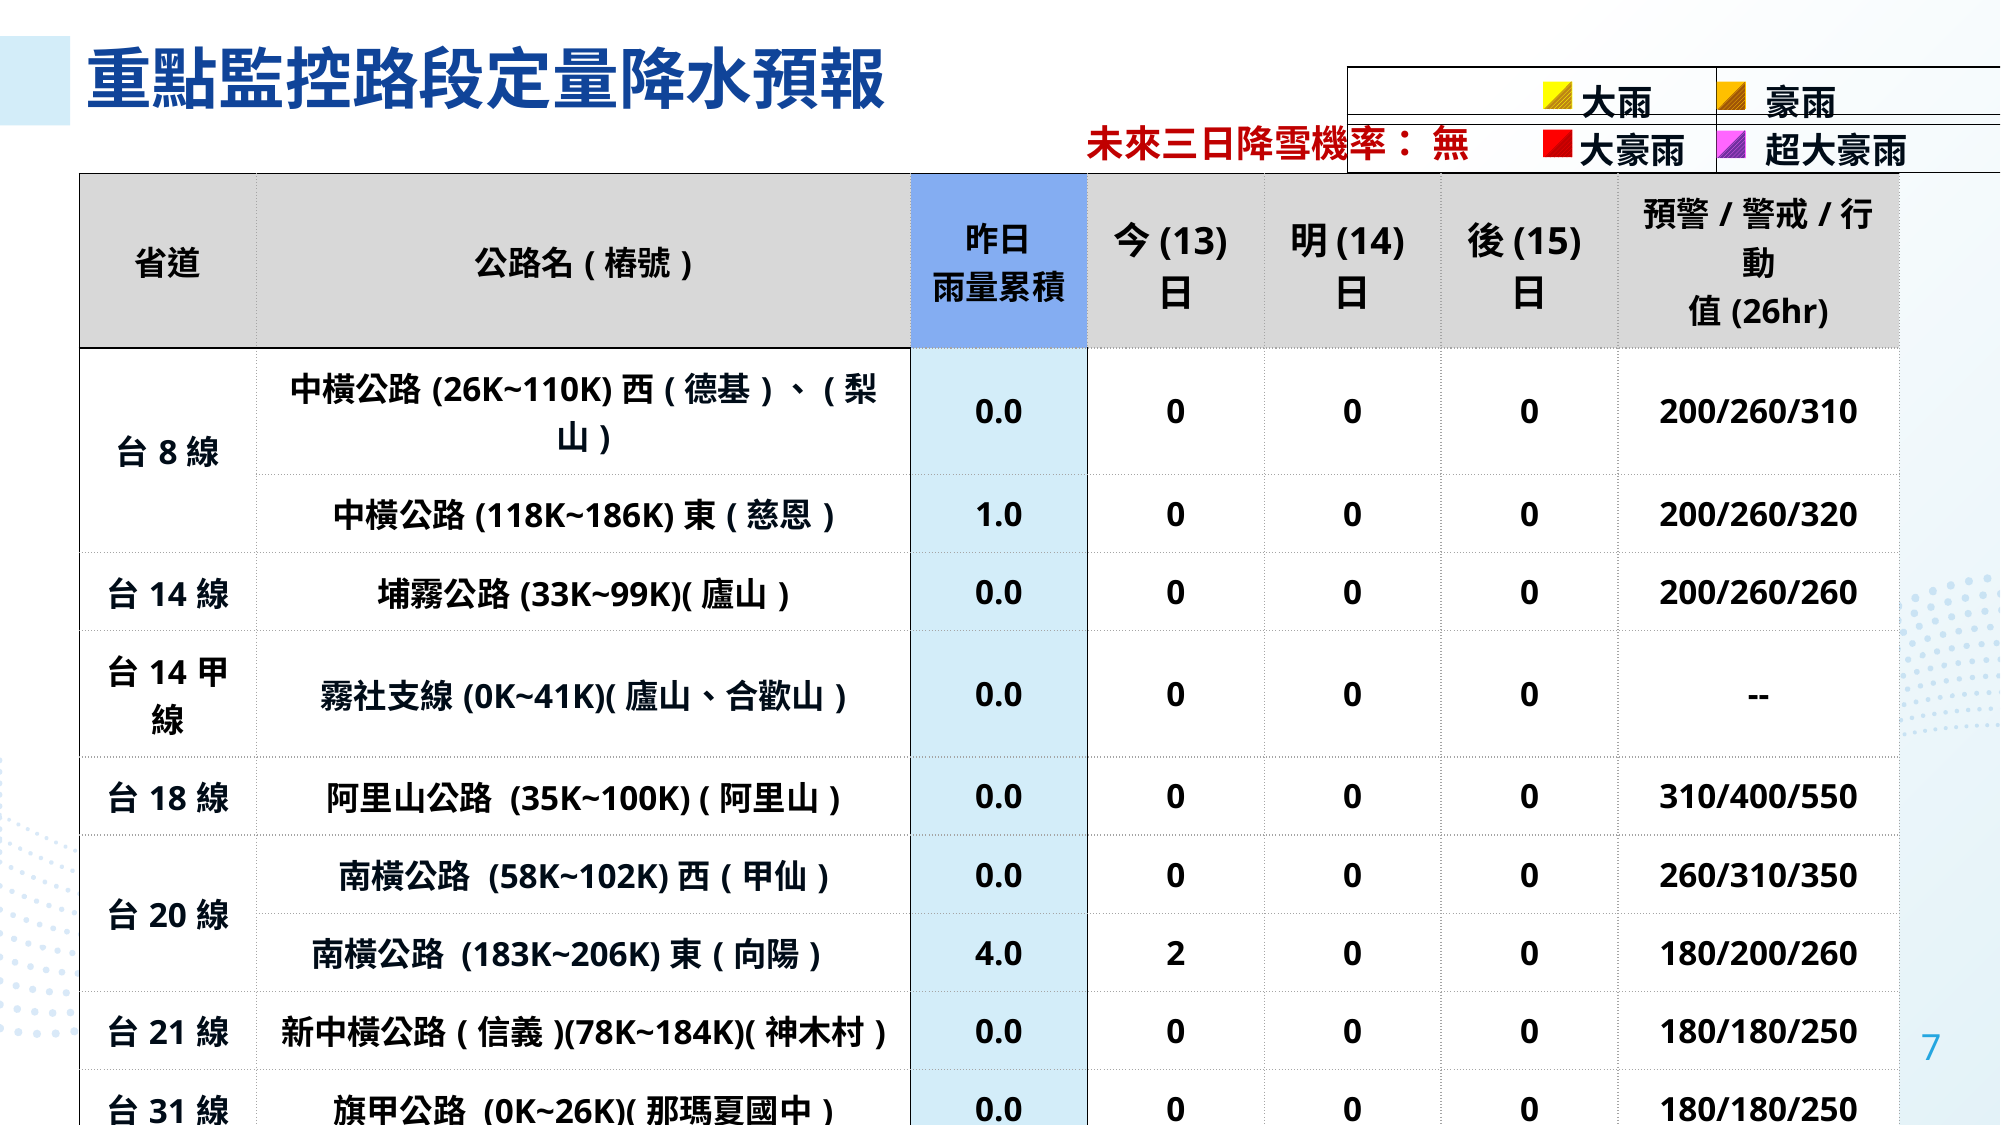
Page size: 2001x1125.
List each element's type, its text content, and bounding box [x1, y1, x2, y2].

text_box [1542, 127, 1575, 160]
table_cell 0 [1088, 553, 1264, 631]
table_cell 0 [1441, 757, 1618, 835]
table_cell -- [1618, 631, 1899, 757]
table_cell 新中橫公路(信義)(78K~184K)(神木村) [256, 991, 910, 1070]
table_cell 埔霧公路(33K~99K)(廬山) [256, 553, 910, 631]
table_cell 0 [1088, 631, 1264, 757]
table_cell 0 [1088, 348, 1264, 474]
table_cell 0 [1088, 1070, 1264, 1125]
table_cell 200/260/310 [1618, 348, 1899, 474]
table_cell 霧社支線(0K~41K)(廬山、合歡山) [256, 631, 910, 757]
table_cell 0.0 [911, 348, 1087, 474]
table_cell 260/310/350 [1618, 835, 1899, 913]
table_cell 旗甲公路 (0K~26K)(那瑪夏國中) [256, 1070, 910, 1125]
table_cell 0.0 [911, 1070, 1087, 1125]
table_cell 0 [1088, 757, 1264, 835]
table_cell 0 [1264, 474, 1441, 553]
slide_number 7 [1821, 1005, 1942, 1092]
table_cell 台20線 [80, 835, 256, 991]
table_cell 0 [1441, 631, 1618, 757]
text_box [1715, 128, 1748, 161]
text_box [1715, 79, 1748, 112]
table_cell 台31線 [80, 1070, 256, 1125]
table_header 省道 [80, 174, 256, 347]
table_cell 0 [1264, 553, 1441, 631]
table_cell 0.0 [911, 991, 1087, 1070]
table_cell 200/260/260 [1618, 553, 1899, 631]
table_cell 台21線 [80, 991, 256, 1070]
table_cell 台18線 [80, 757, 256, 835]
table_cell 180/180/250 [1618, 991, 1899, 1070]
table_cell 0.0 [911, 553, 1087, 631]
table_cell 0.0 [911, 835, 1087, 913]
table_cell 0 [1264, 757, 1441, 835]
table_cell 0 [1088, 474, 1264, 553]
table_header 預警/警戒/行動 值(26hr) [1618, 174, 1899, 348]
table_cell 200/260/320 [1618, 474, 1899, 553]
table_cell 0 [1441, 835, 1618, 913]
text_box [1542, 79, 1574, 112]
table_header 今(13)日 [1087, 174, 1264, 348]
table_header 昨日 雨量累積 [911, 174, 1087, 348]
table_cell 2 [1088, 913, 1264, 991]
table_cell 310/400/550 [1618, 757, 1899, 835]
table_cell 台8線 [80, 349, 256, 553]
table_cell 0 [1441, 553, 1618, 631]
table_cell 南橫公路 (183K~206K)東(向陽) [256, 913, 910, 991]
table_cell 0 [1441, 348, 1618, 474]
table_cell 中橫公路(26K~110K)西(德基)、(梨山) [256, 349, 910, 474]
table_cell 4.0 [911, 913, 1087, 991]
table_cell 180/180/250 [1618, 1070, 1899, 1125]
table_cell 台14甲線 [80, 631, 256, 757]
table_cell 0 [1264, 348, 1441, 474]
table_cell 0 [1264, 835, 1441, 913]
table_cell 0 [1088, 835, 1264, 913]
table_cell 0 [1264, 991, 1441, 1070]
table_cell 0 [1264, 1070, 1441, 1125]
table_cell 0 [1264, 631, 1441, 757]
table_cell 0 [1088, 991, 1264, 1070]
table_cell 0 [1264, 913, 1441, 991]
table_cell 中橫公路(118K~186K)東(慈恩) [256, 474, 910, 553]
table_cell 南橫公路 (58K~102K)西(甲仙) [256, 835, 910, 913]
table_cell 180/200/260 [1618, 913, 1899, 991]
table_cell 0 [1441, 474, 1618, 553]
table_header 後(15)日 [1441, 174, 1618, 348]
table_cell 1.0 [911, 474, 1087, 553]
text_box 未來三日降雪機率： 無 [1078, 105, 1516, 173]
table_header 明(14)日 [1264, 174, 1441, 348]
table_cell 0.0 [911, 631, 1087, 757]
table_header 公路名(樁號) [256, 174, 911, 347]
table_cell 阿里山公路 (35K~100K) (阿里山) [256, 757, 910, 835]
table_cell 0 [1441, 1070, 1618, 1125]
table_cell 台14線 [80, 553, 256, 631]
table_cell 0 [1441, 991, 1618, 1070]
table_cell 0.0 [911, 757, 1087, 835]
table_cell 0 [1441, 913, 1618, 991]
